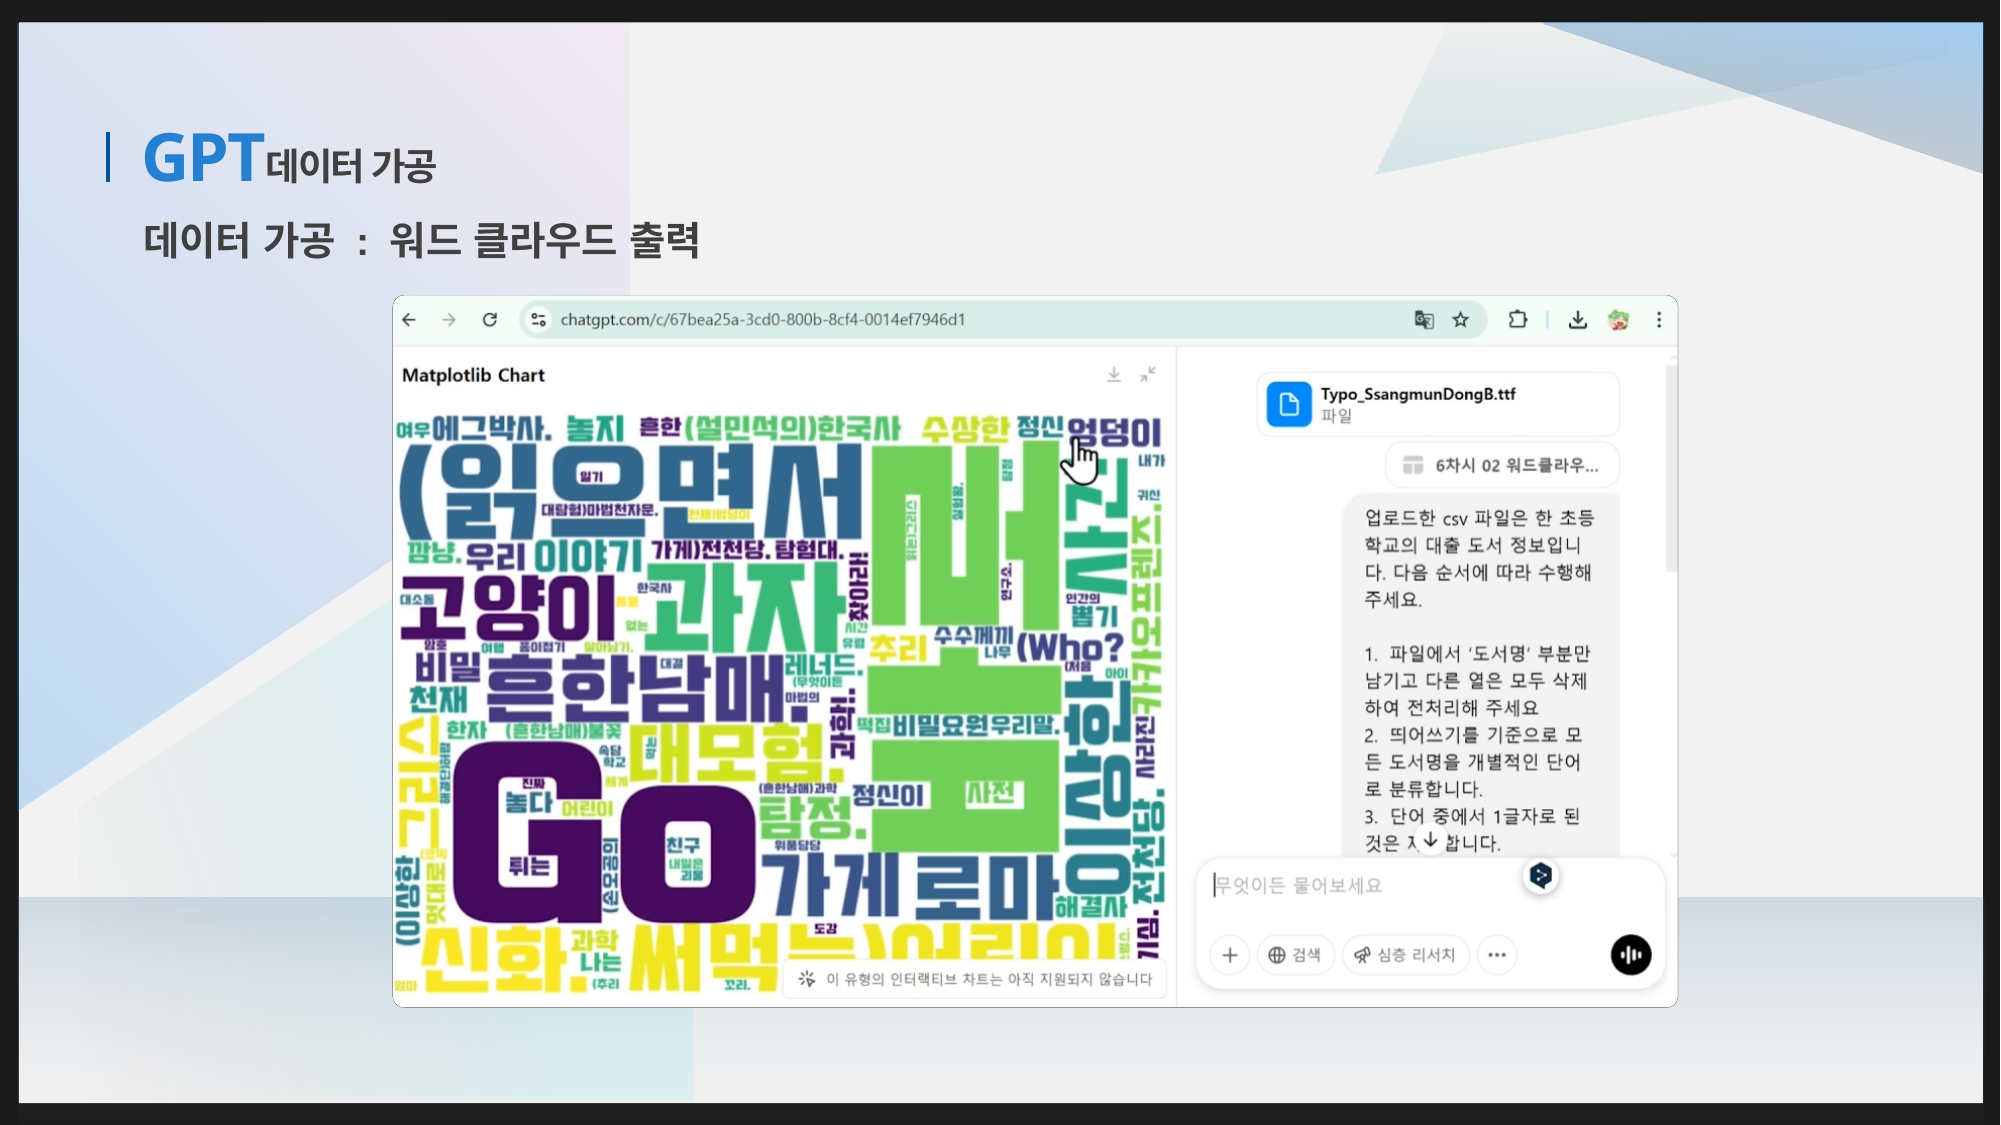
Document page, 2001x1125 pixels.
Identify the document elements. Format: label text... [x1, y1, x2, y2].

text_box 데이터 가공 [251, 116, 497, 196]
text_box 데이터 가공 : 워드 클라우드 출력 [128, 208, 1124, 271]
title GPT [127, 124, 310, 204]
text_box [391, 293, 1680, 1010]
